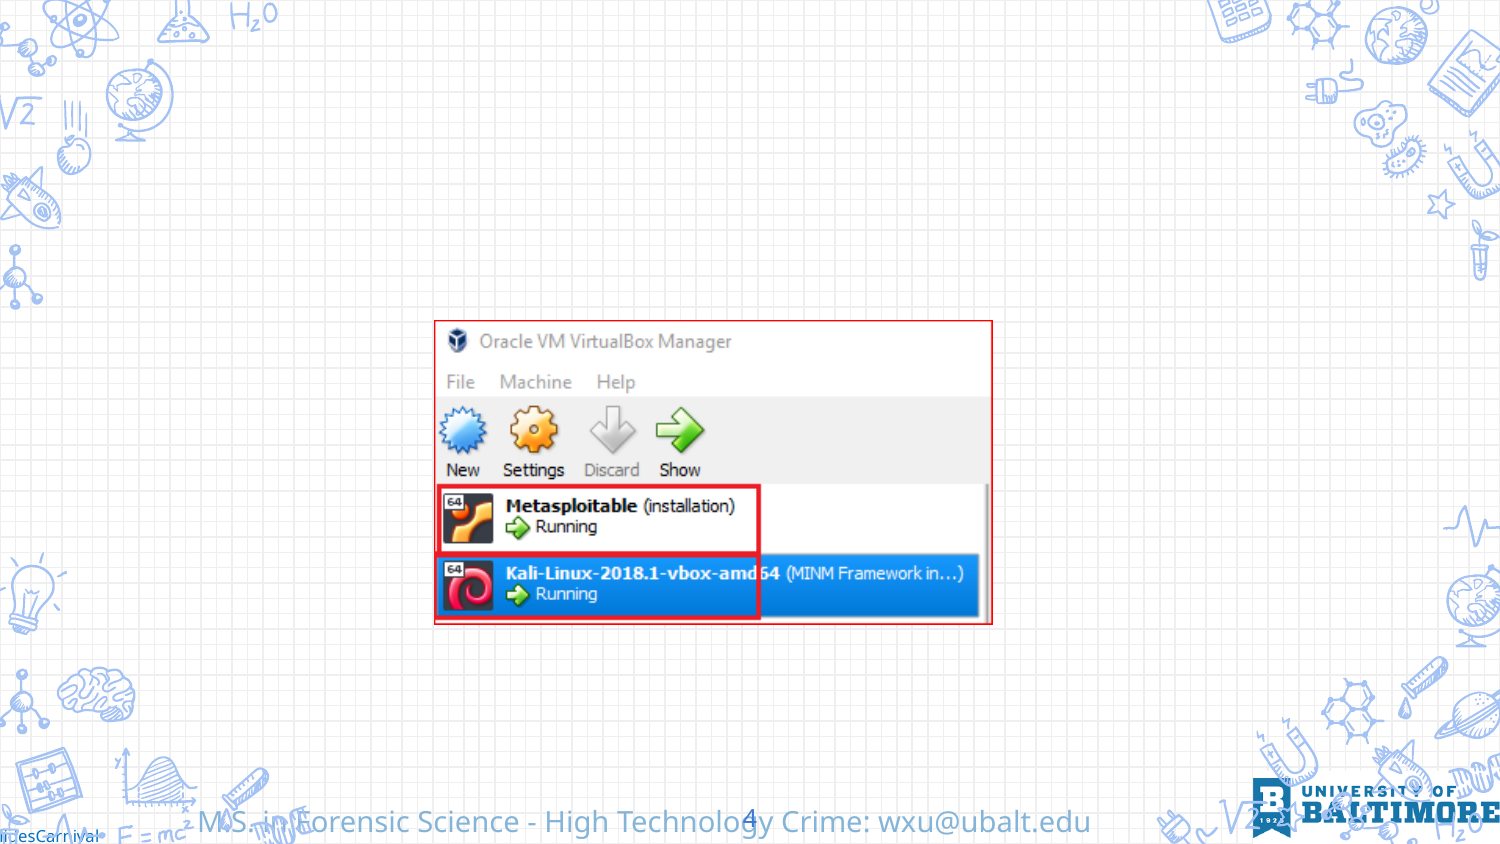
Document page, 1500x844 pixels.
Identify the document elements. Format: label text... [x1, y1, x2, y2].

picture [1408, 786, 1417, 792]
picture [1354, 819, 1361, 827]
picture [1471, 771, 1479, 786]
picture [1342, 796, 1349, 806]
picture [1481, 771, 1489, 788]
picture [1381, 771, 1421, 792]
picture [1375, 780, 1390, 791]
picture [1253, 771, 1500, 844]
picture [1479, 779, 1483, 790]
picture [1388, 823, 1396, 835]
picture [1283, 771, 1308, 783]
picture [1405, 773, 1430, 800]
slide_number 4 [705, 796, 795, 844]
picture [434, 319, 993, 626]
